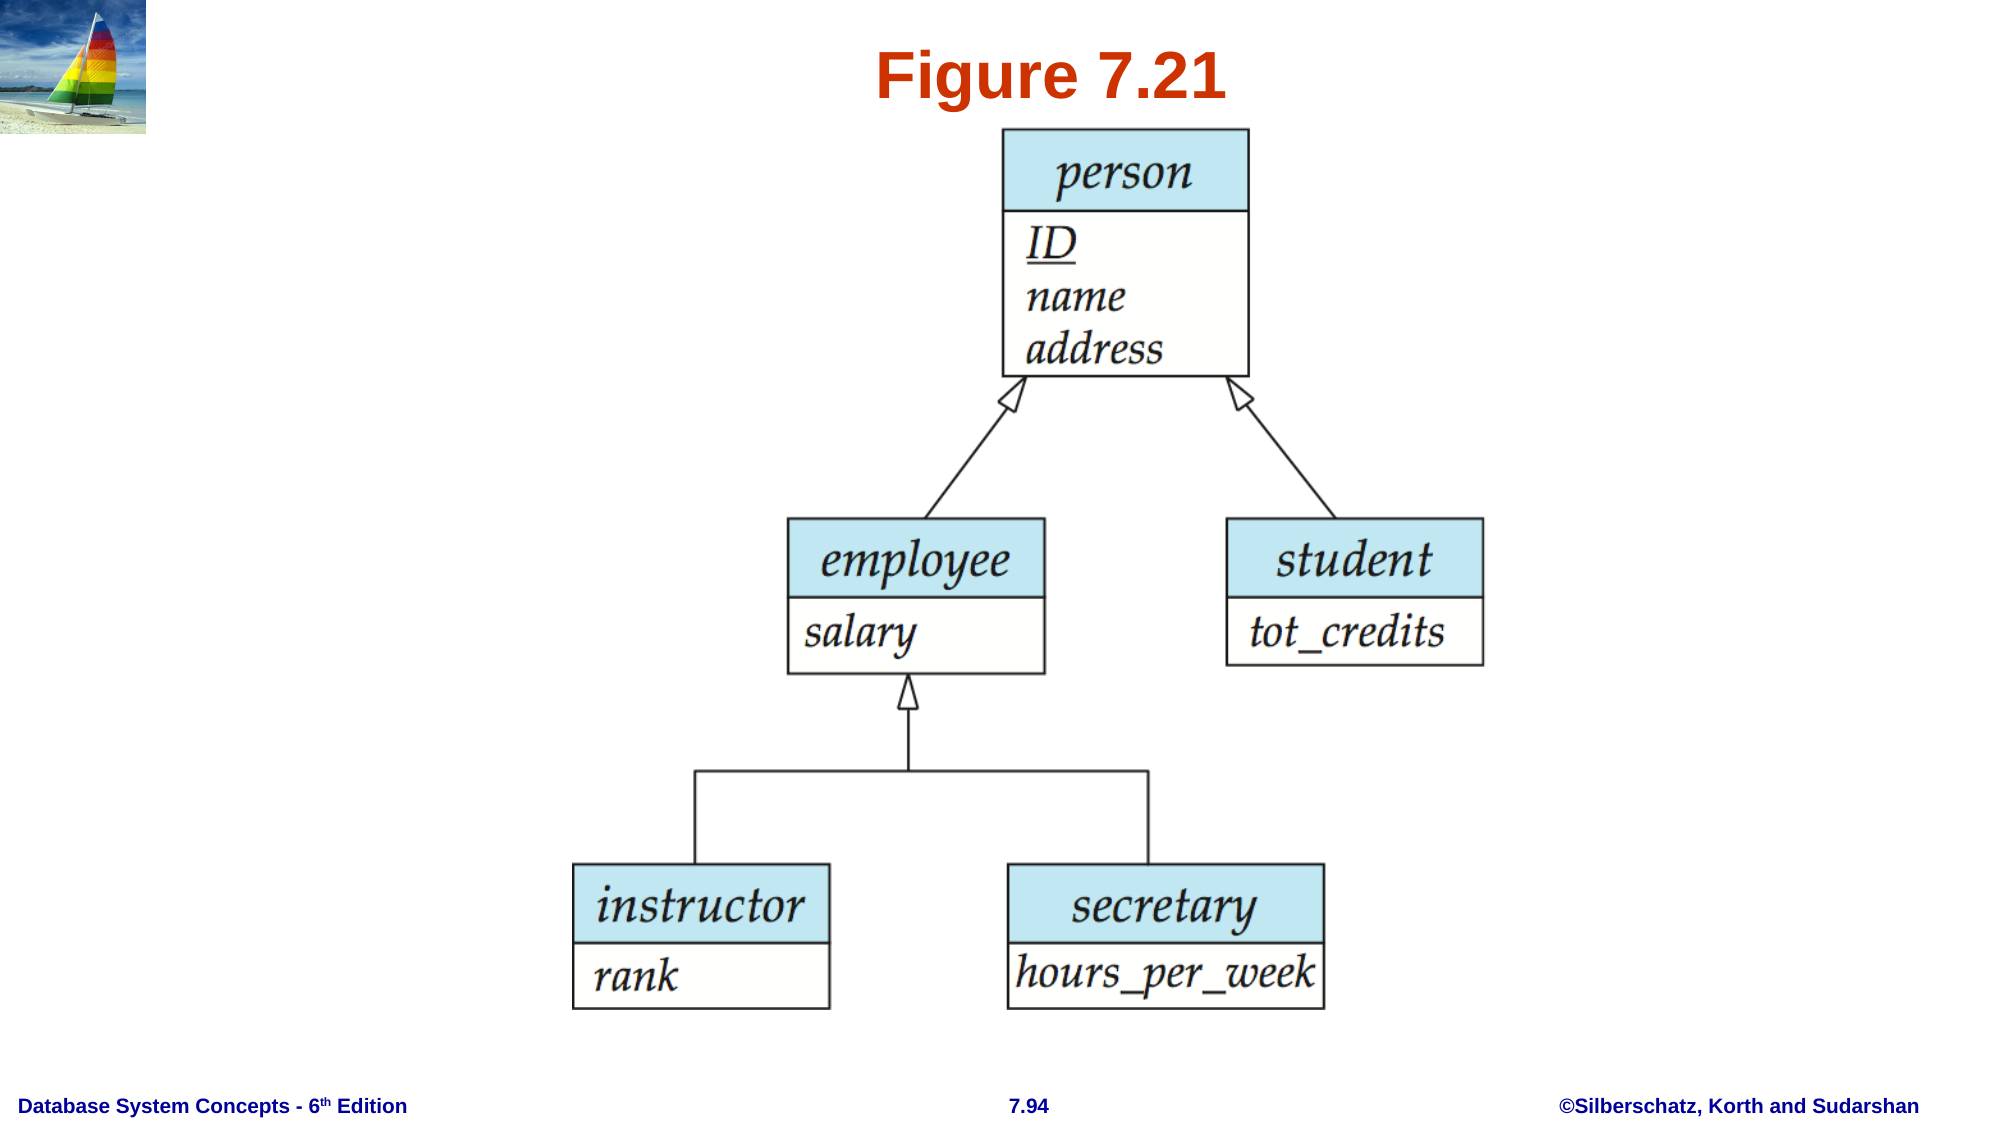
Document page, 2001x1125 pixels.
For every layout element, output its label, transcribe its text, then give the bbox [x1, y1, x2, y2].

picture [571, 124, 1489, 1011]
title Figure 7.21 [167, 18, 1935, 120]
picture [0, 0, 146, 134]
